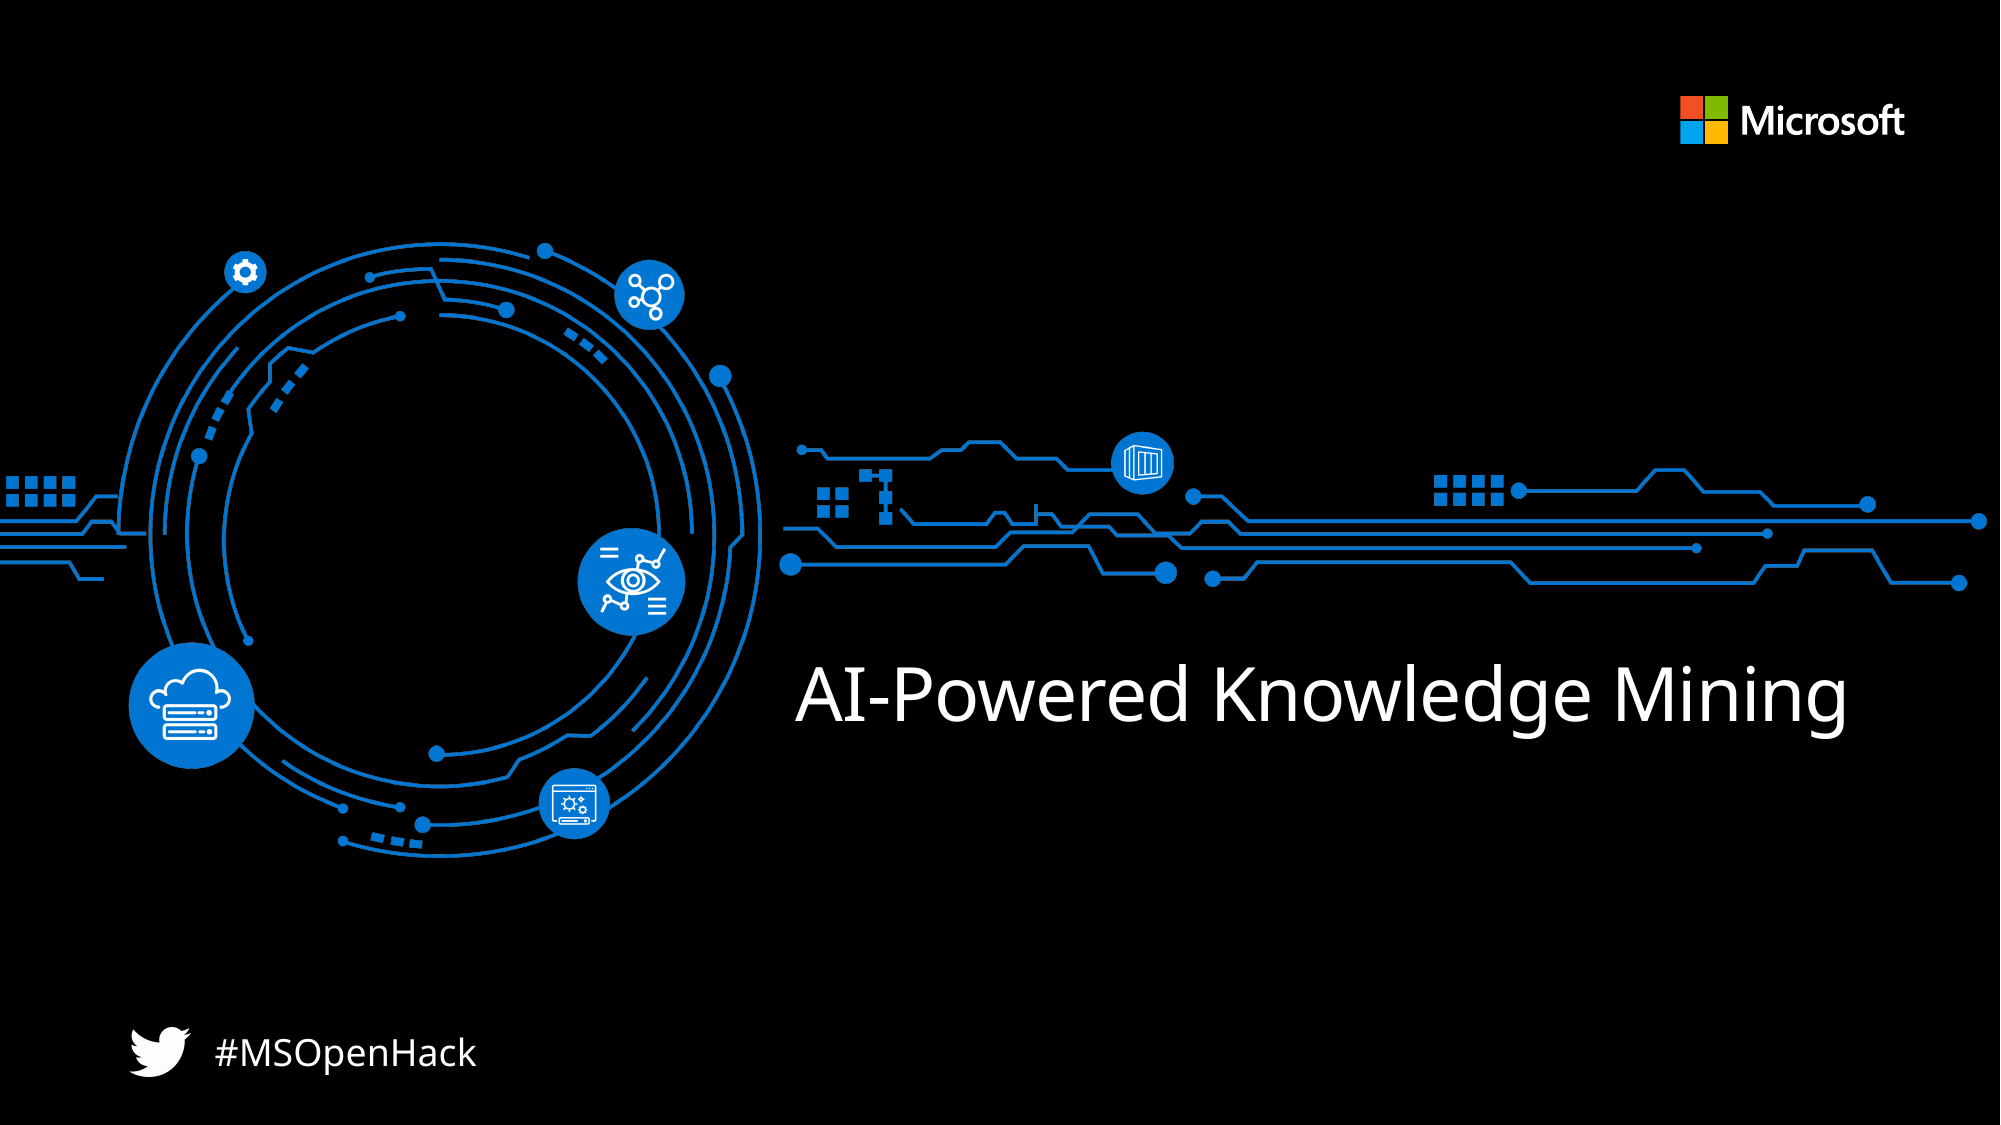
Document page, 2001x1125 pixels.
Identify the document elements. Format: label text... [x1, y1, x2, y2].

text_box #MSOpenHack [199, 1022, 492, 1082]
title AI-Powered Knowledge Mining [795, 646, 1958, 738]
picture [0, 242, 1987, 858]
picture [129, 1027, 191, 1078]
